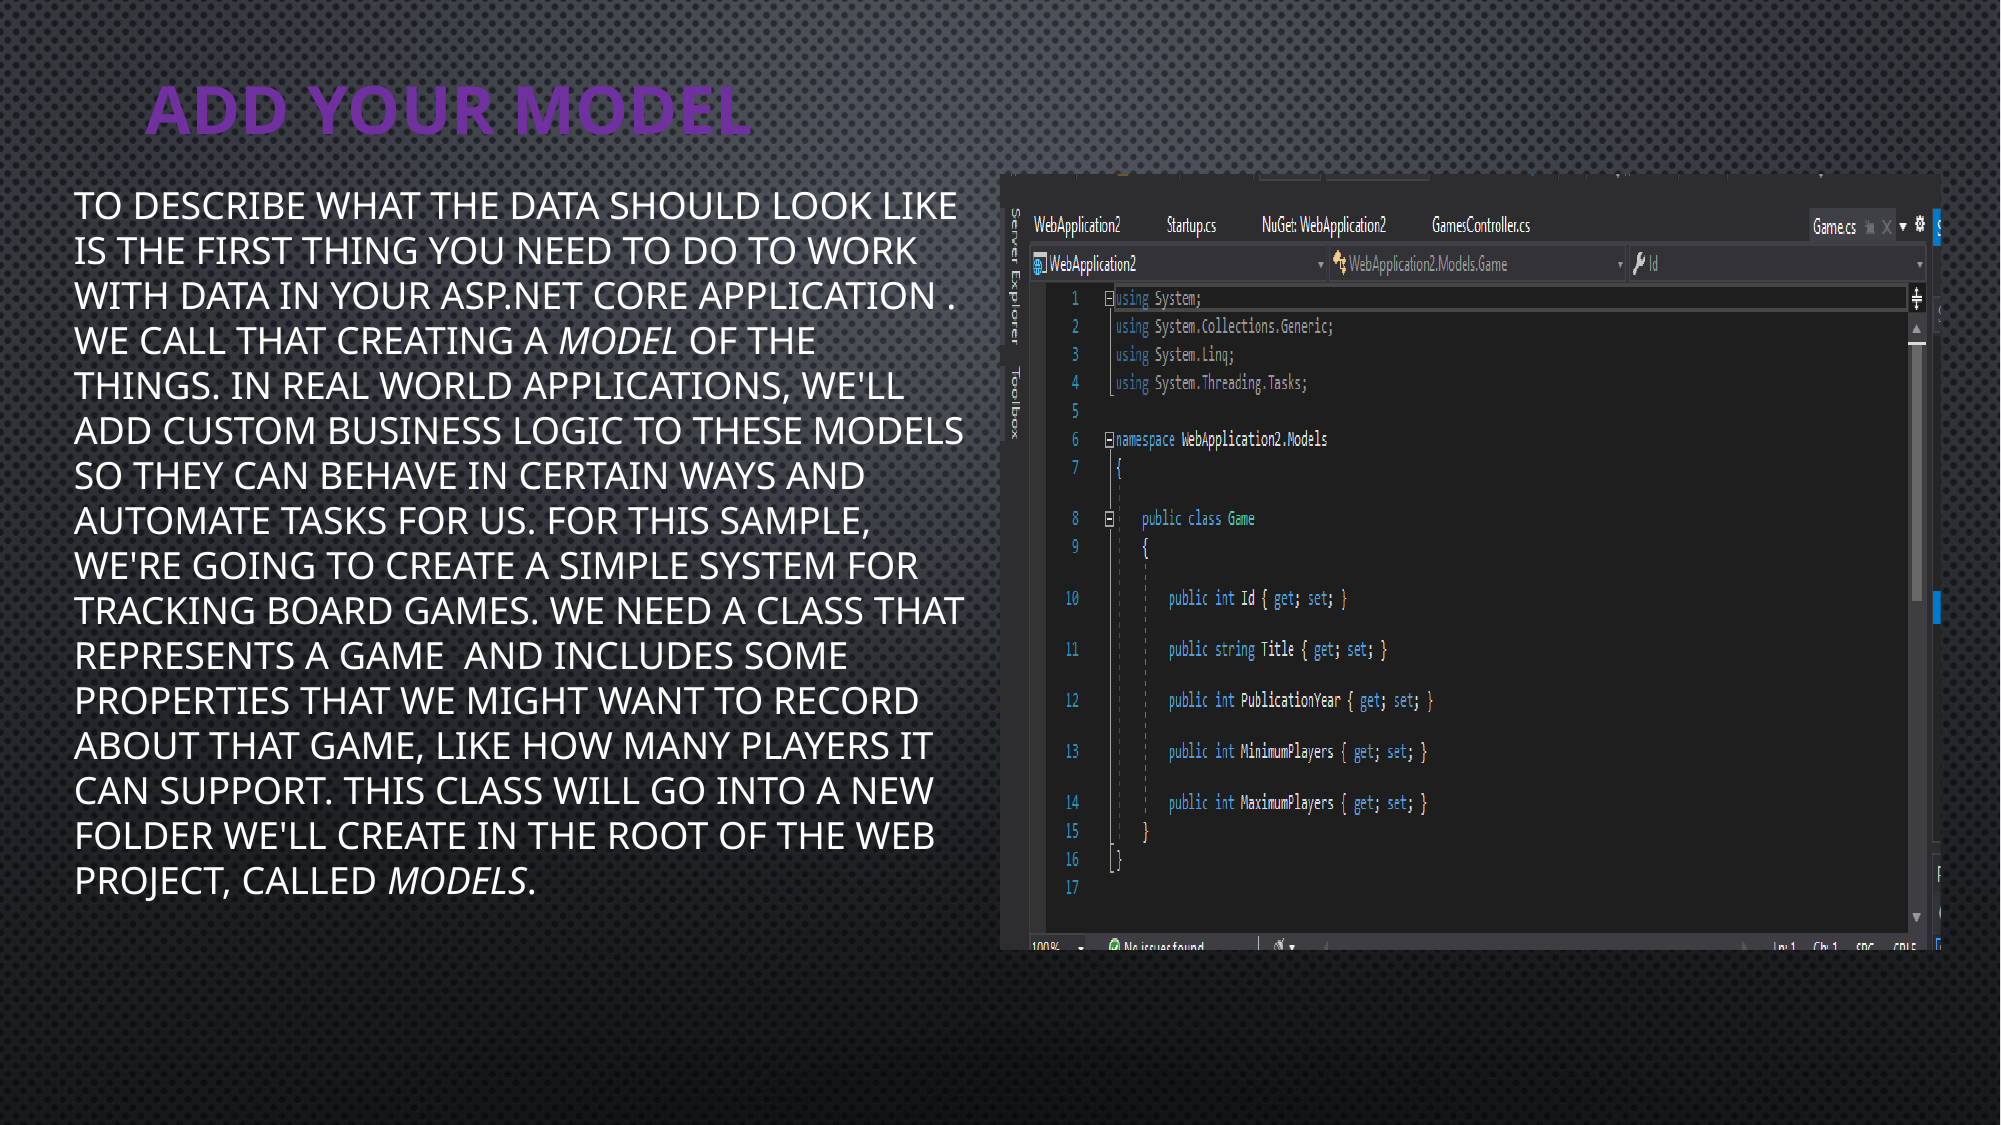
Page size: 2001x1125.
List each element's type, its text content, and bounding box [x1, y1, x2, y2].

title Add your model [130, 40, 1756, 175]
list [999, 174, 1941, 951]
list to describe what the data should look like is the first thing you need to do to work with data in your ASP.NET Core application . We call that creating a model of the things. In real world applications, we'll add custom business logic to these models so they can behave in certain ways and automate tasks for us. For this sample, we're going to create a simple system for tracking board games. We need a class that represents a game and includes some properties that we might want to record about that game, like how many players it can support. This class will go into a new folder we'll create in the root of the web project, called Models. [58, 174, 988, 950]
